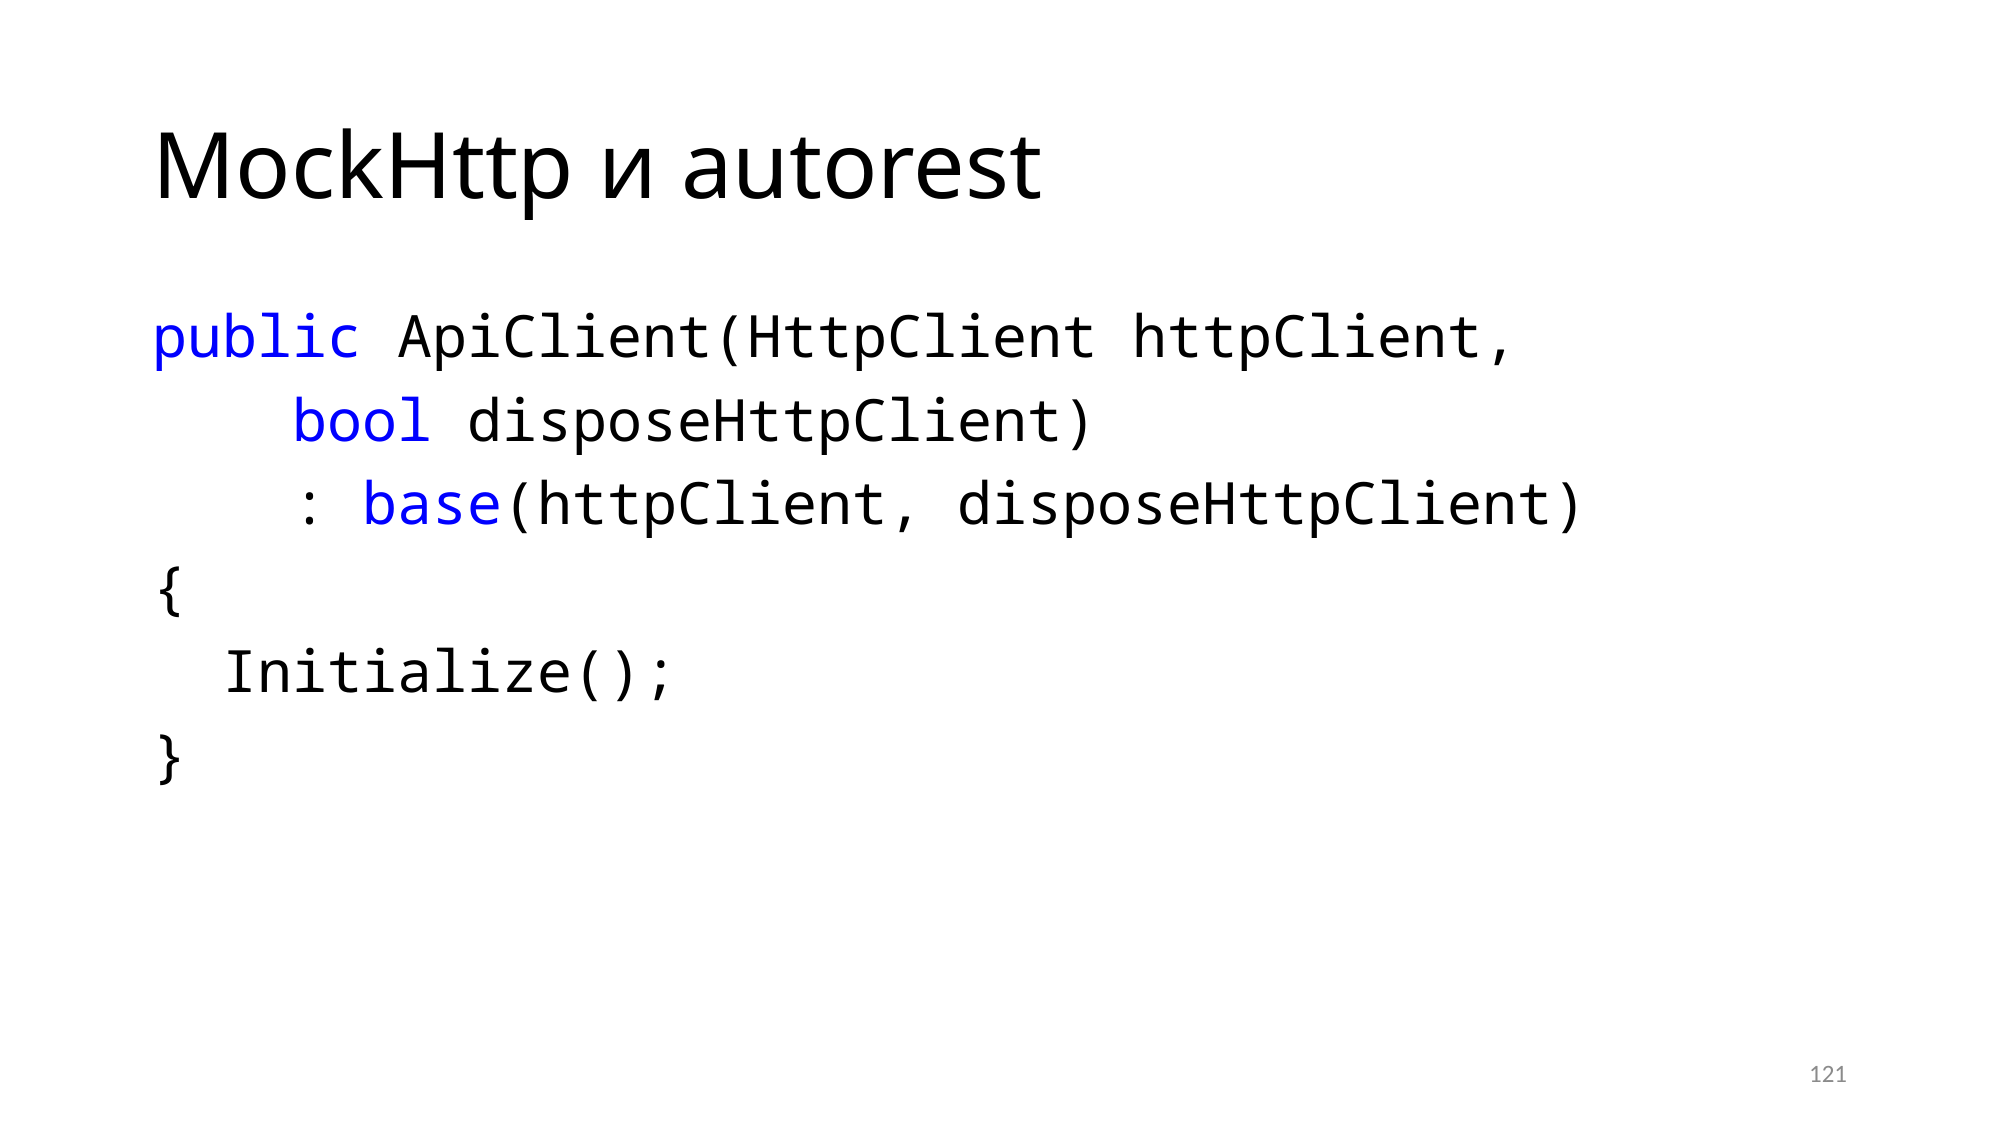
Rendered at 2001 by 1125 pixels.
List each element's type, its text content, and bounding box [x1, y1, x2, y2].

list public ApiClient(HttpClient httpClient, bool disposeHttpClient) : base(httpClient, disposeHttpClient) { Initialize(); } [137, 299, 1863, 1014]
title MockHttp и autorest [137, 59, 1863, 278]
slide_number 121 [1412, 1042, 1863, 1103]
